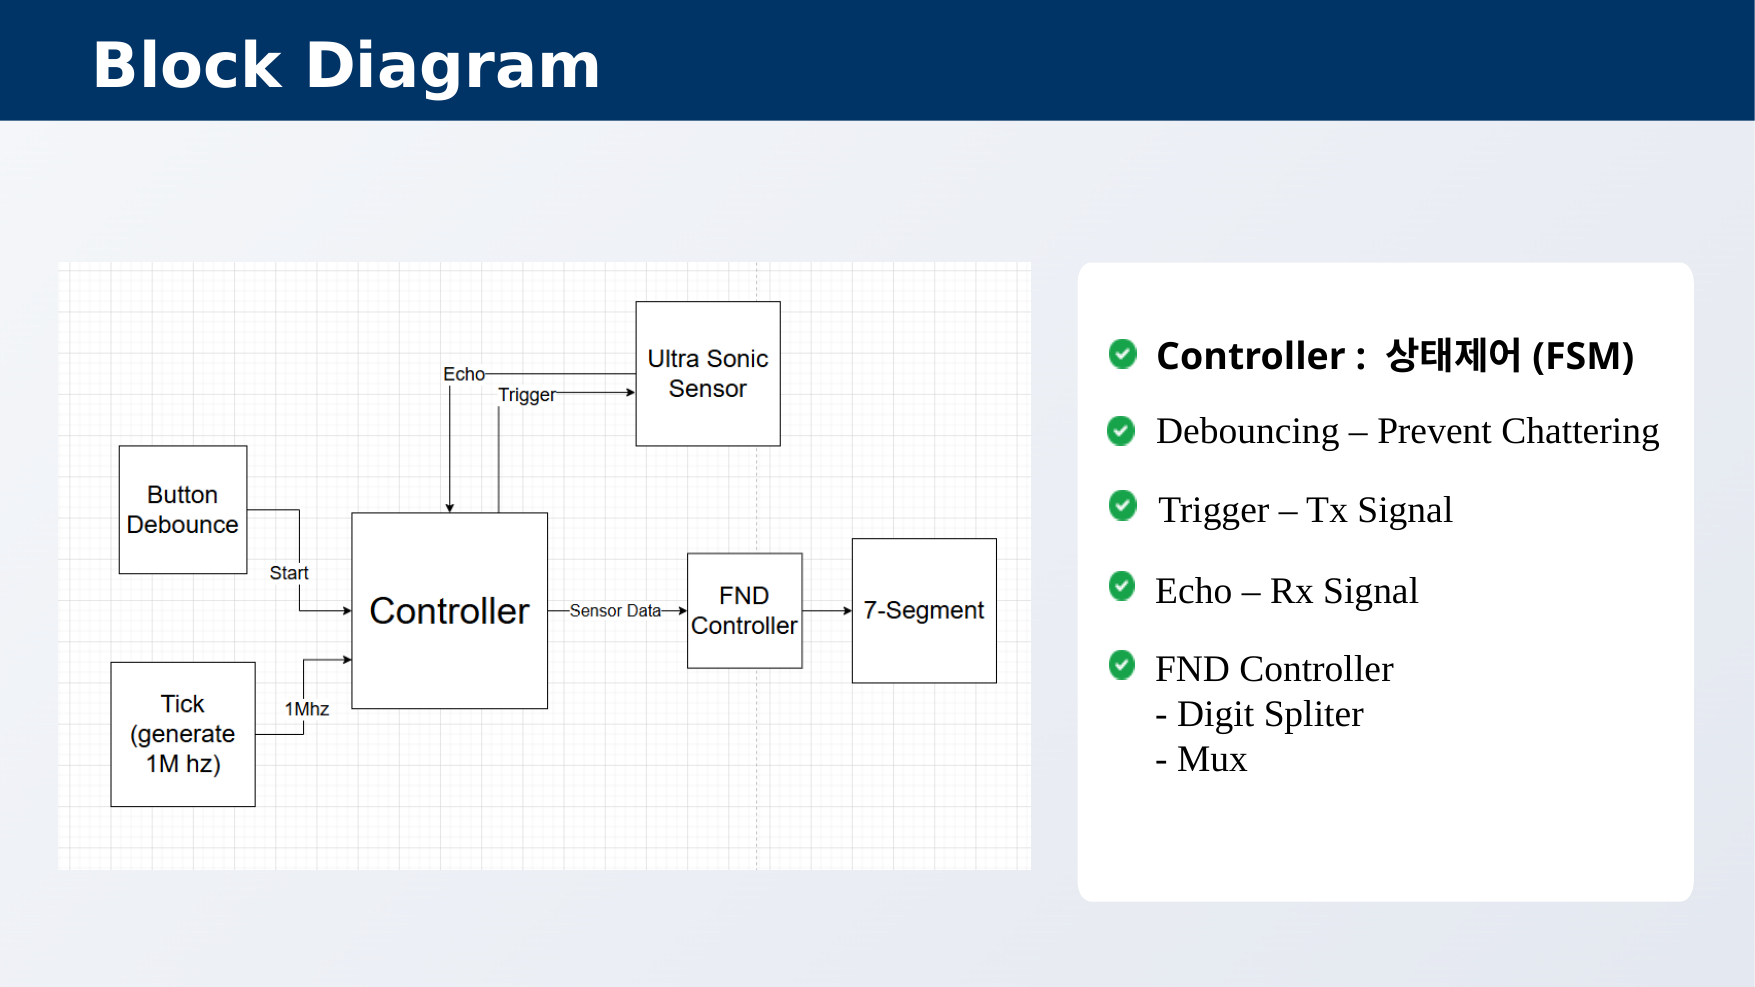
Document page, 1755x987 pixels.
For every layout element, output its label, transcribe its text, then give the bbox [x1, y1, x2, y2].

text_box Block Diagram [91, 25, 961, 101]
picture [0, 121, 1755, 987]
text_box [0, 0, 1755, 121]
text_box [1077, 262, 1694, 902]
